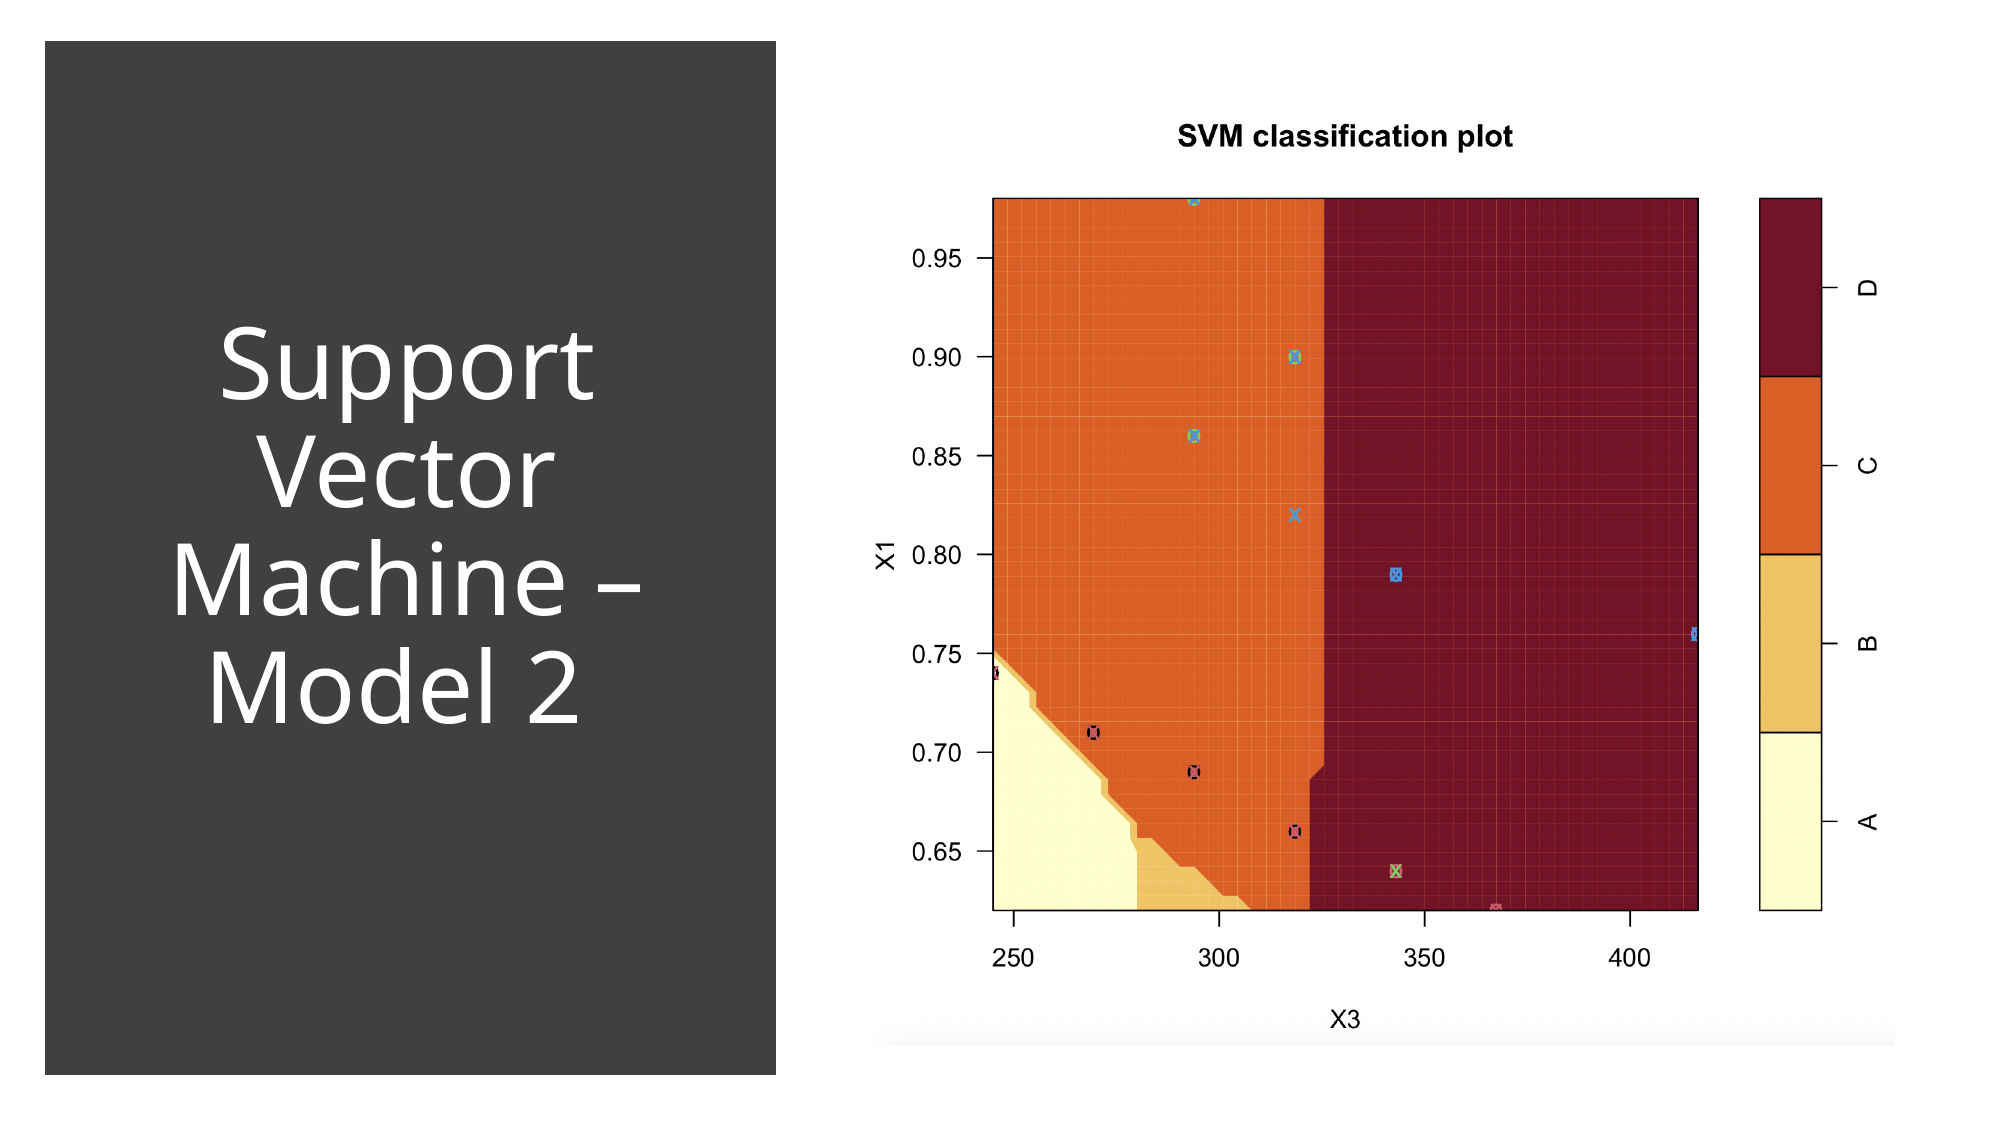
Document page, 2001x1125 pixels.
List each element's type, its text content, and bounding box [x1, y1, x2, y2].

text_box [54, 50, 767, 1066]
picture [871, 80, 1895, 1046]
title Support Vector Machine – Model 2 [121, 121, 693, 936]
